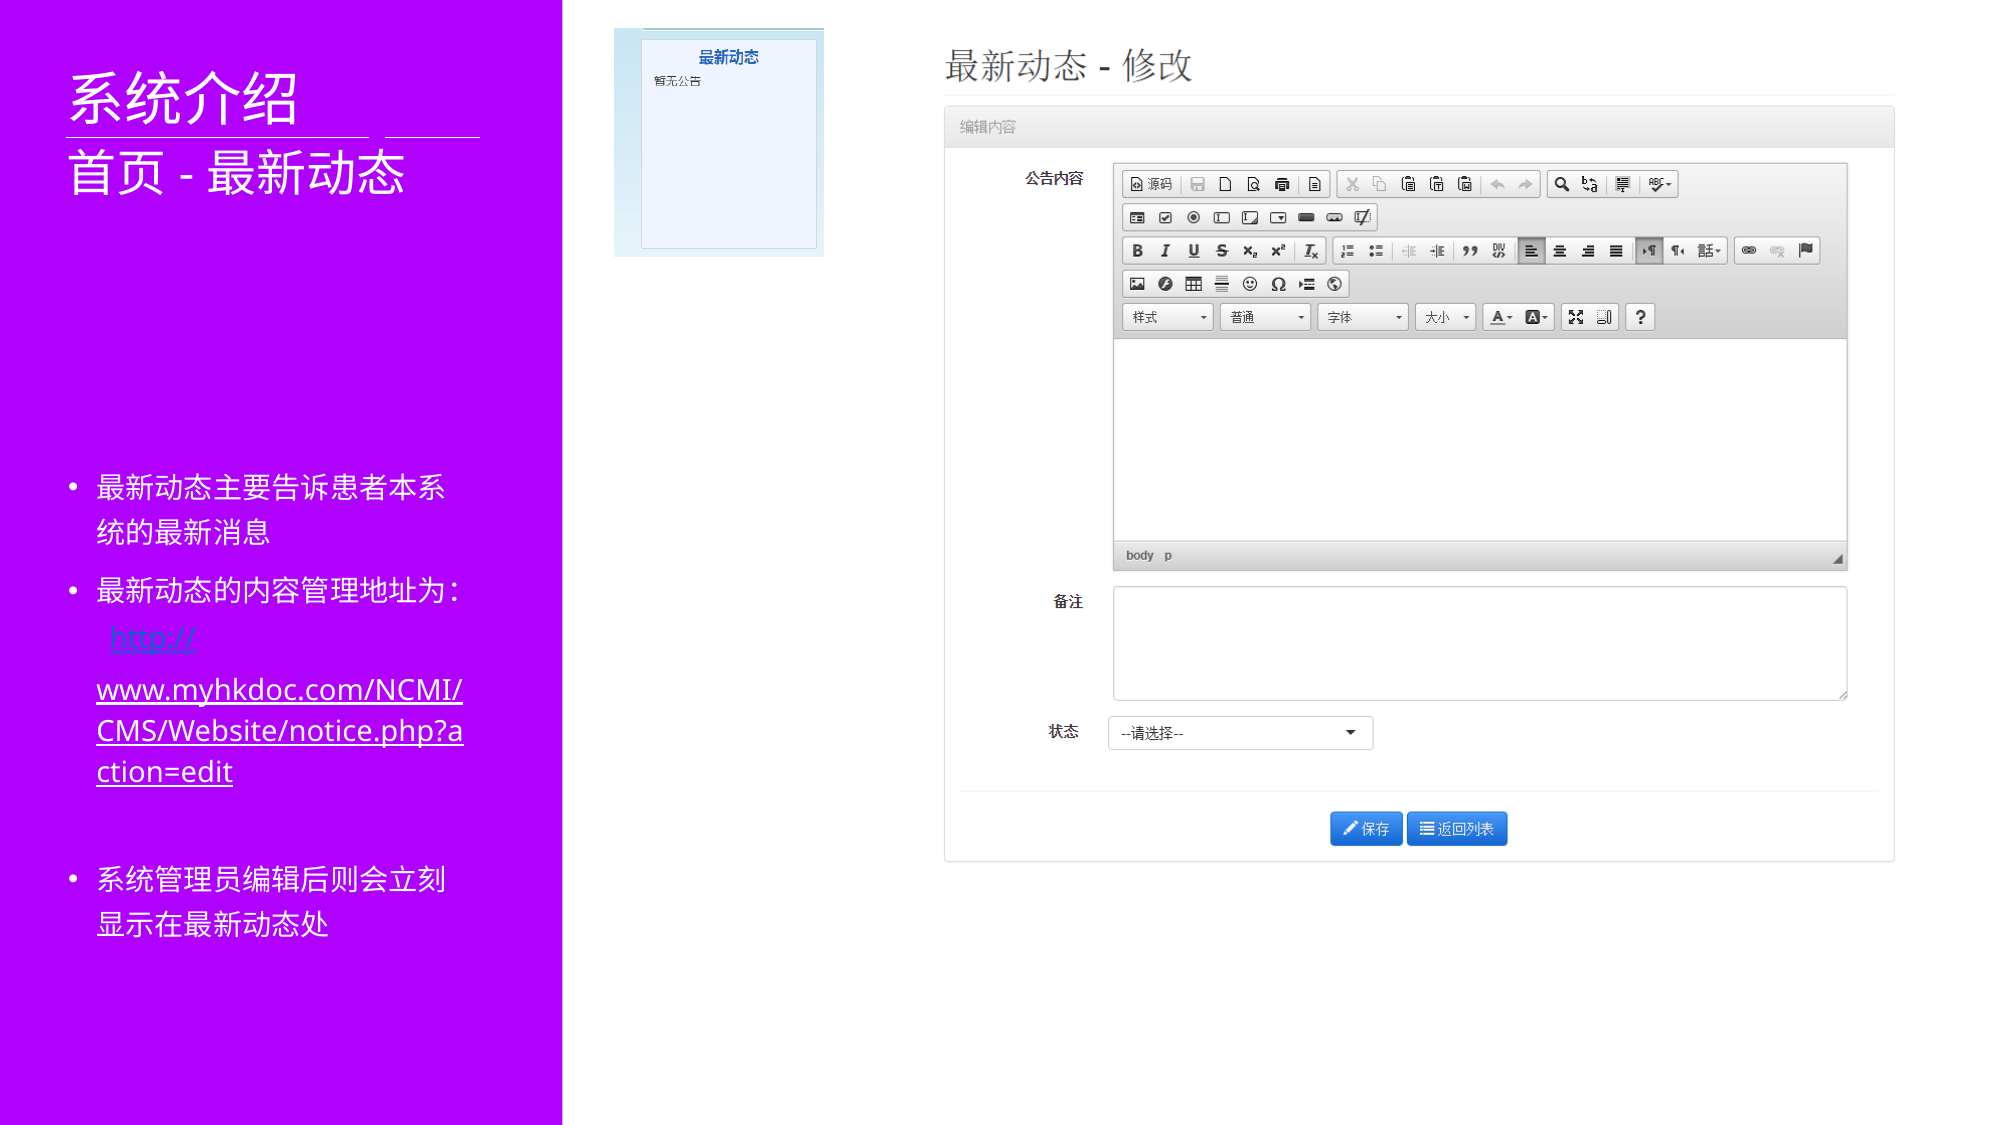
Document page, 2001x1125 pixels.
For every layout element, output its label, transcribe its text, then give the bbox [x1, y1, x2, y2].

picture [930, 35, 1910, 871]
list 系统介绍 [52, 62, 559, 138]
list 首页-最新动态 [52, 141, 559, 217]
text_box 最新动态主要告诉患者本系统的最新消息 最新动态的内容管理地址为： http://www.myhkdoc.com/NCMI/CMS/Website/notice.php?action=edit 系统管理员编辑后则会立刻显示在最新动态处 [53, 451, 481, 868]
picture [614, 28, 824, 257]
